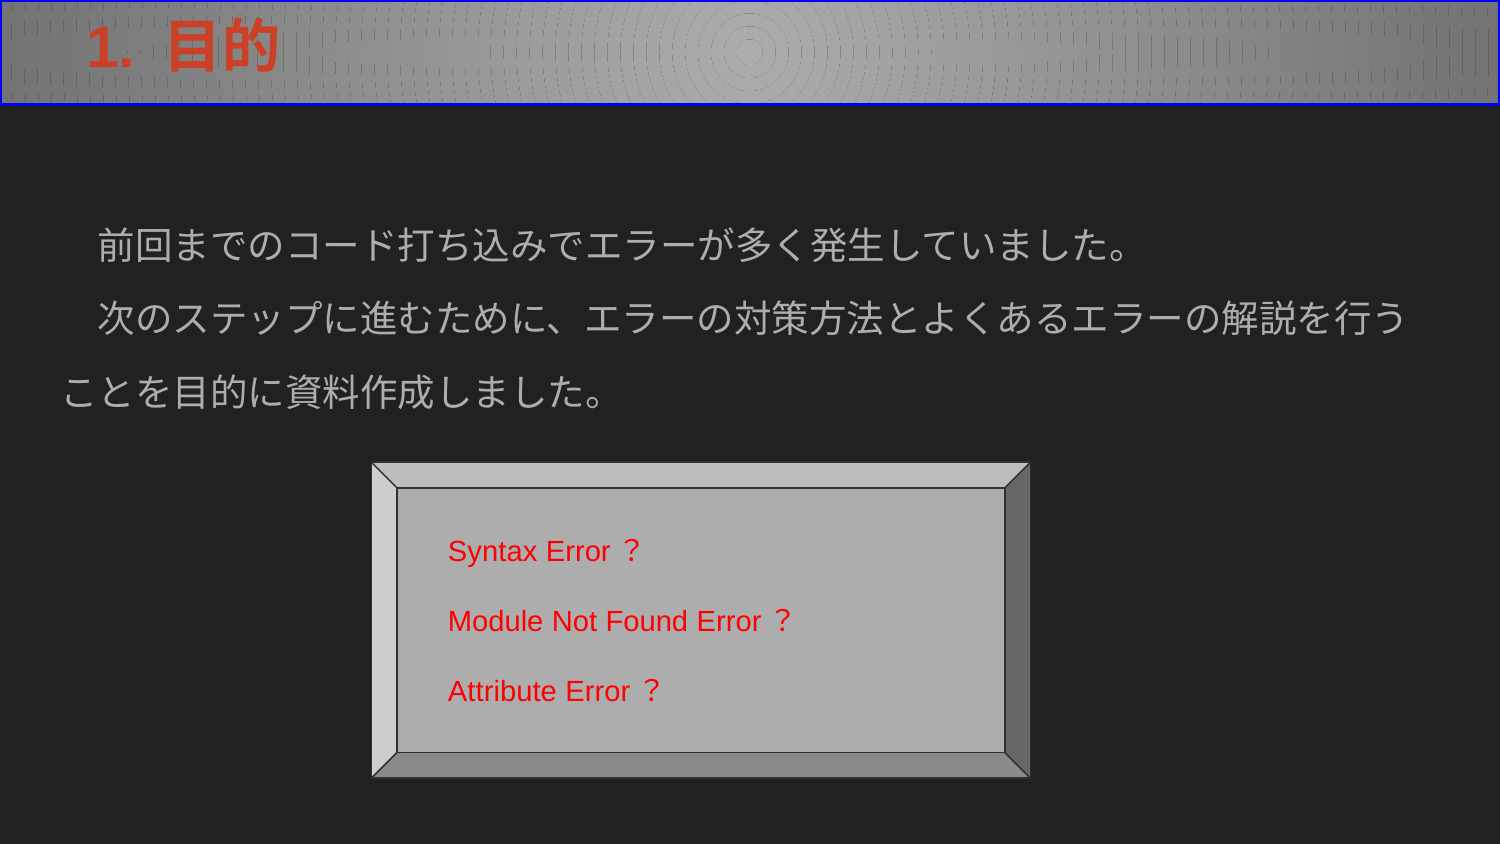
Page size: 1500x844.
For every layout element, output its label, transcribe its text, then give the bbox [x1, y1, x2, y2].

text_box Syntax Error？ Module Not Found Error？ Attribute Error？ [371, 462, 1031, 779]
text_box 前回までのコード打ち込みでエラーが多く発生していました。 次のステップに進むために、エラーの対策方法とよくあるエラーの解説を行う ことを目的に資料作成しました。 [45, 137, 1466, 797]
text_box 1. 目的 [0, 0, 1500, 105]
